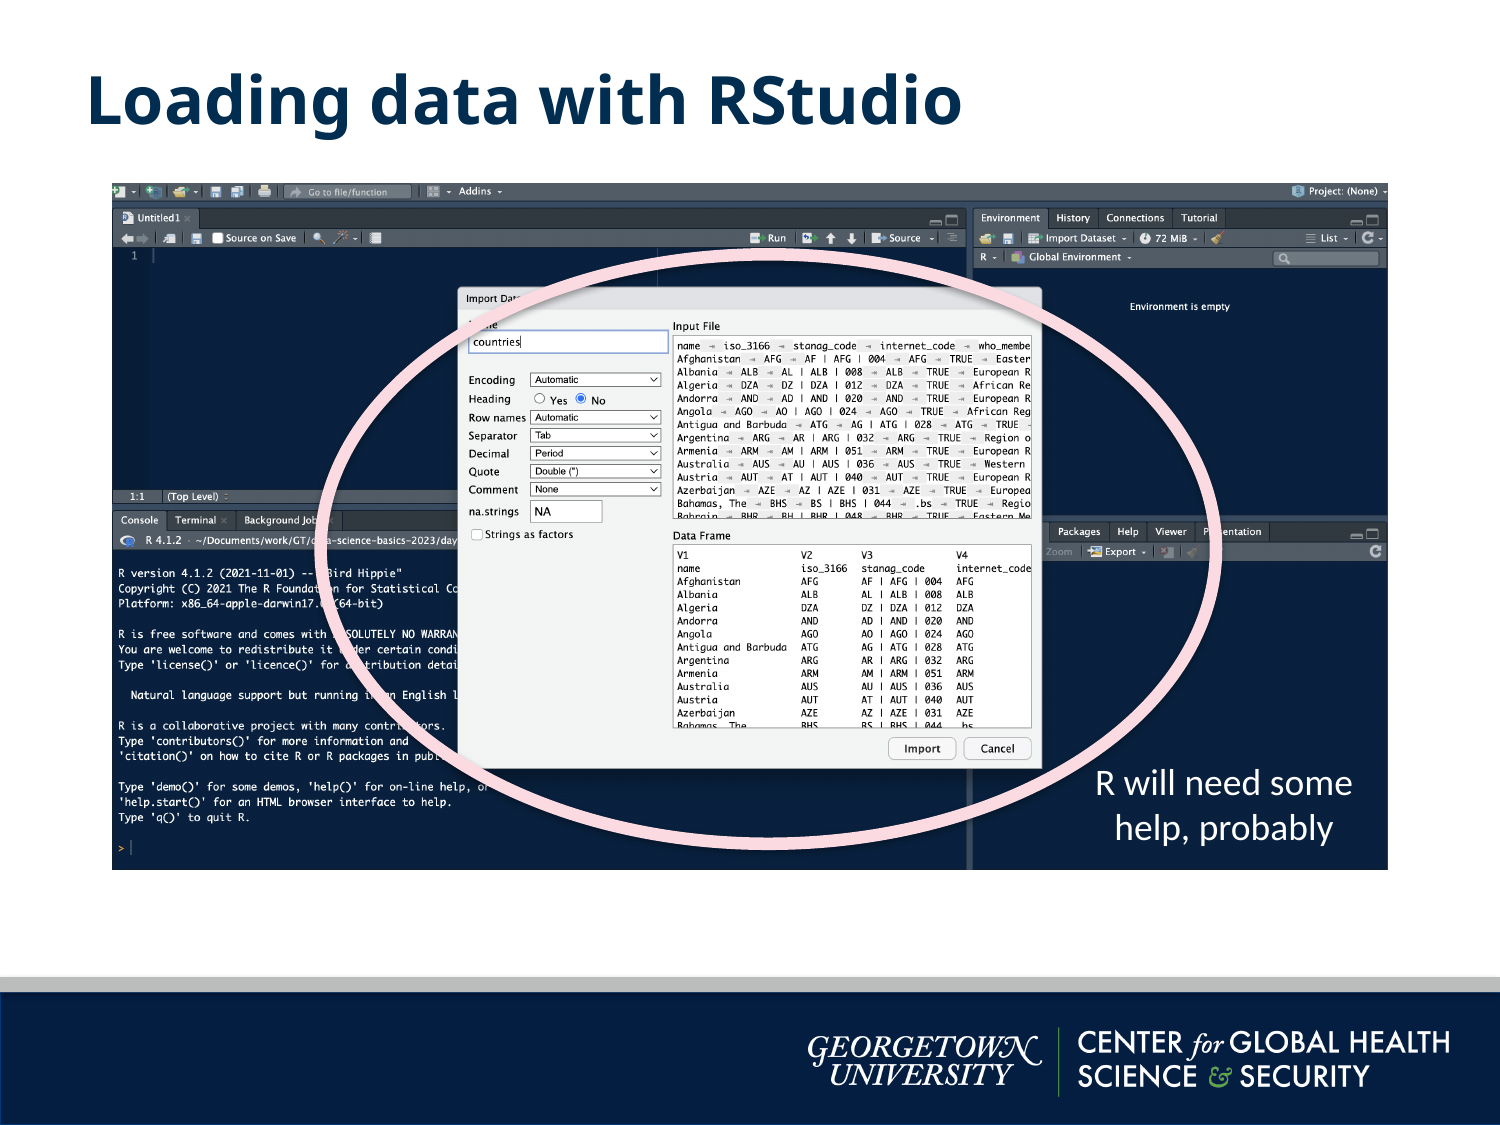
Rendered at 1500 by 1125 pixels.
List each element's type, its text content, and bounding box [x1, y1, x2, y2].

picture [808, 1027, 1449, 1097]
text_box Loading data with RStudio [70, 50, 1153, 238]
picture [112, 183, 1388, 870]
